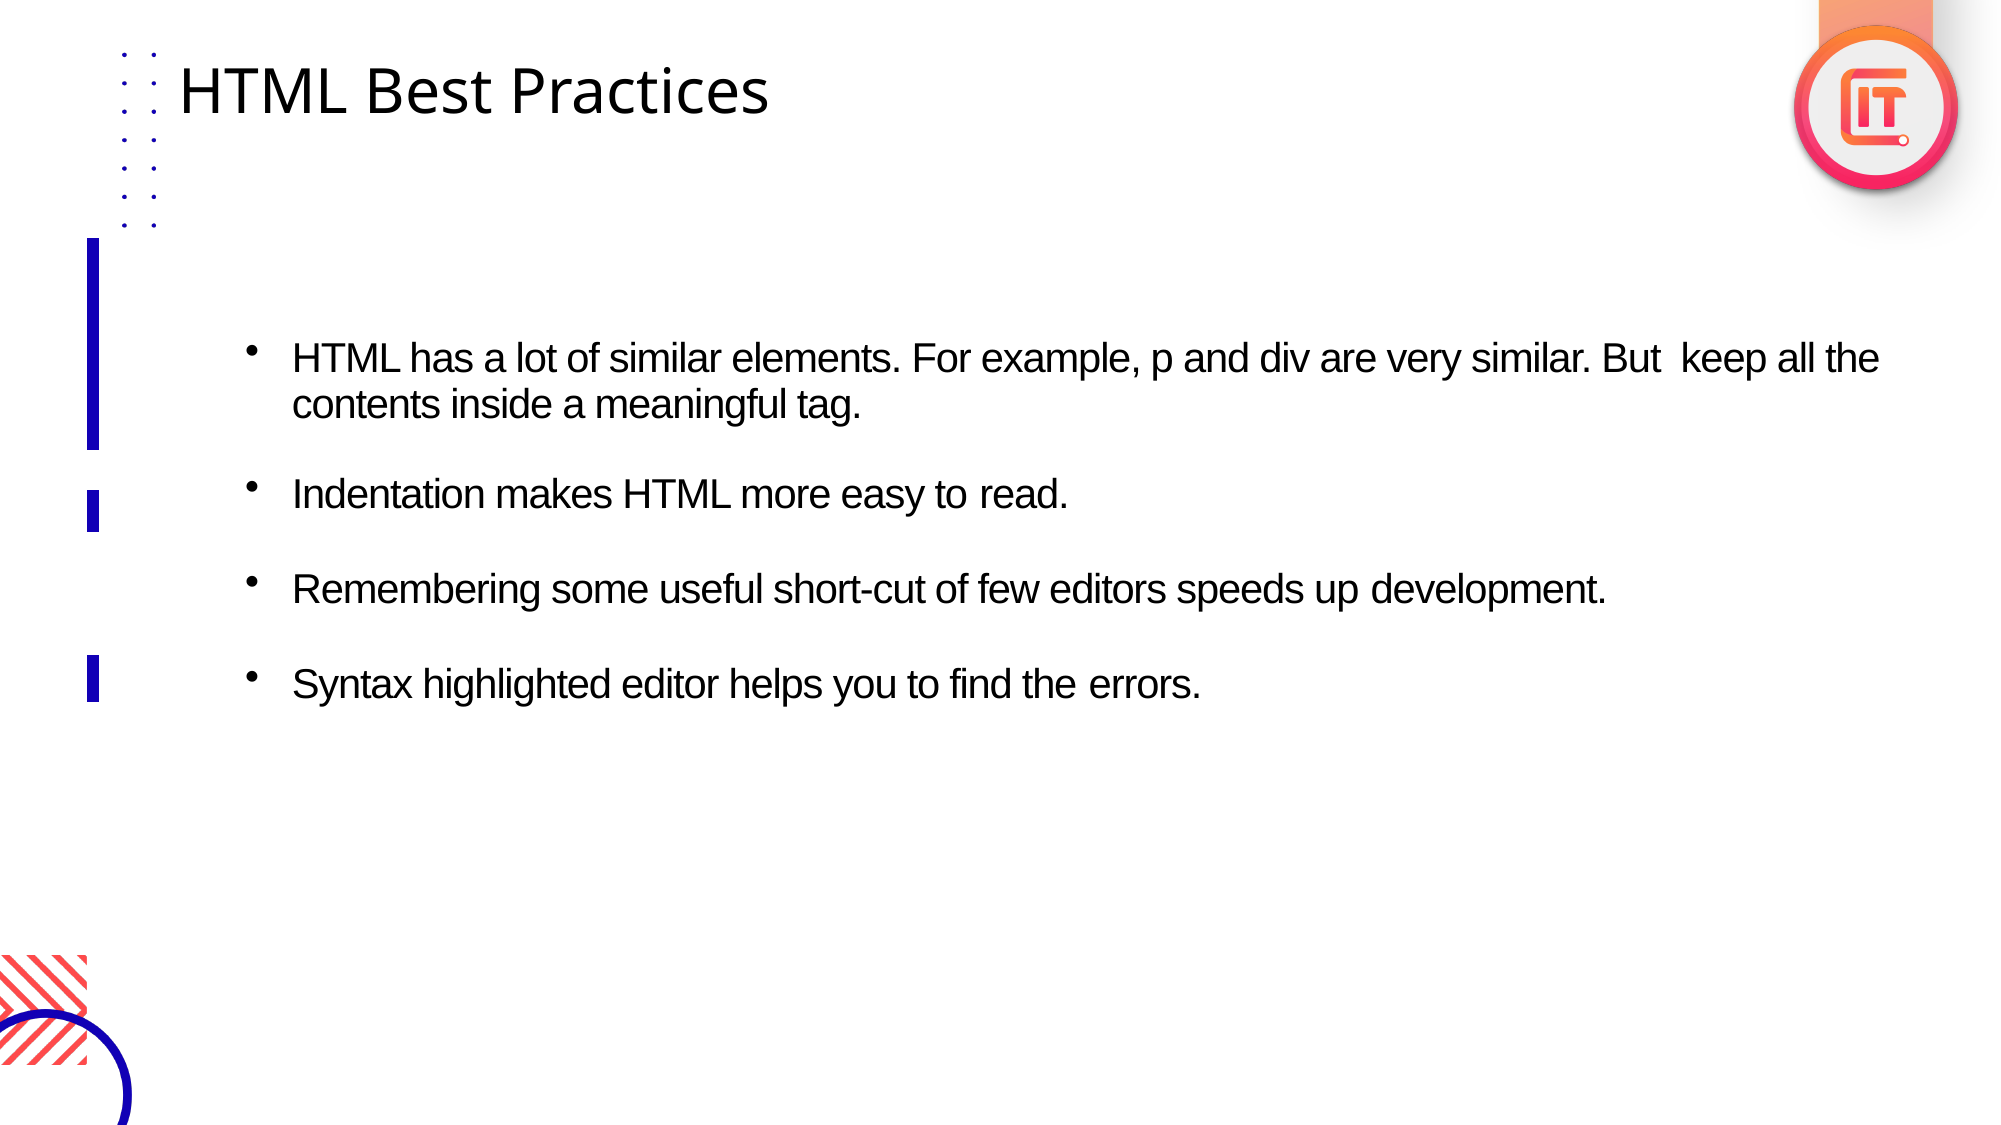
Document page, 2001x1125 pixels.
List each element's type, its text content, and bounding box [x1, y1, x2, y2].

text_box HTML Best Practices [170, 52, 779, 135]
picture [0, 955, 132, 1125]
picture [1787, 22, 1965, 200]
text_box HTML has a lot of similar elements. For example, p and div are very similar. But keep all the contents inside a meaningful tag. Indentation makes HTML more easy to read. Remembering some useful short-cut of few editors speeds up development. Syntax highlighted editor helps you to find the errors. [224, 335, 1937, 716]
picture [122, 52, 156, 228]
